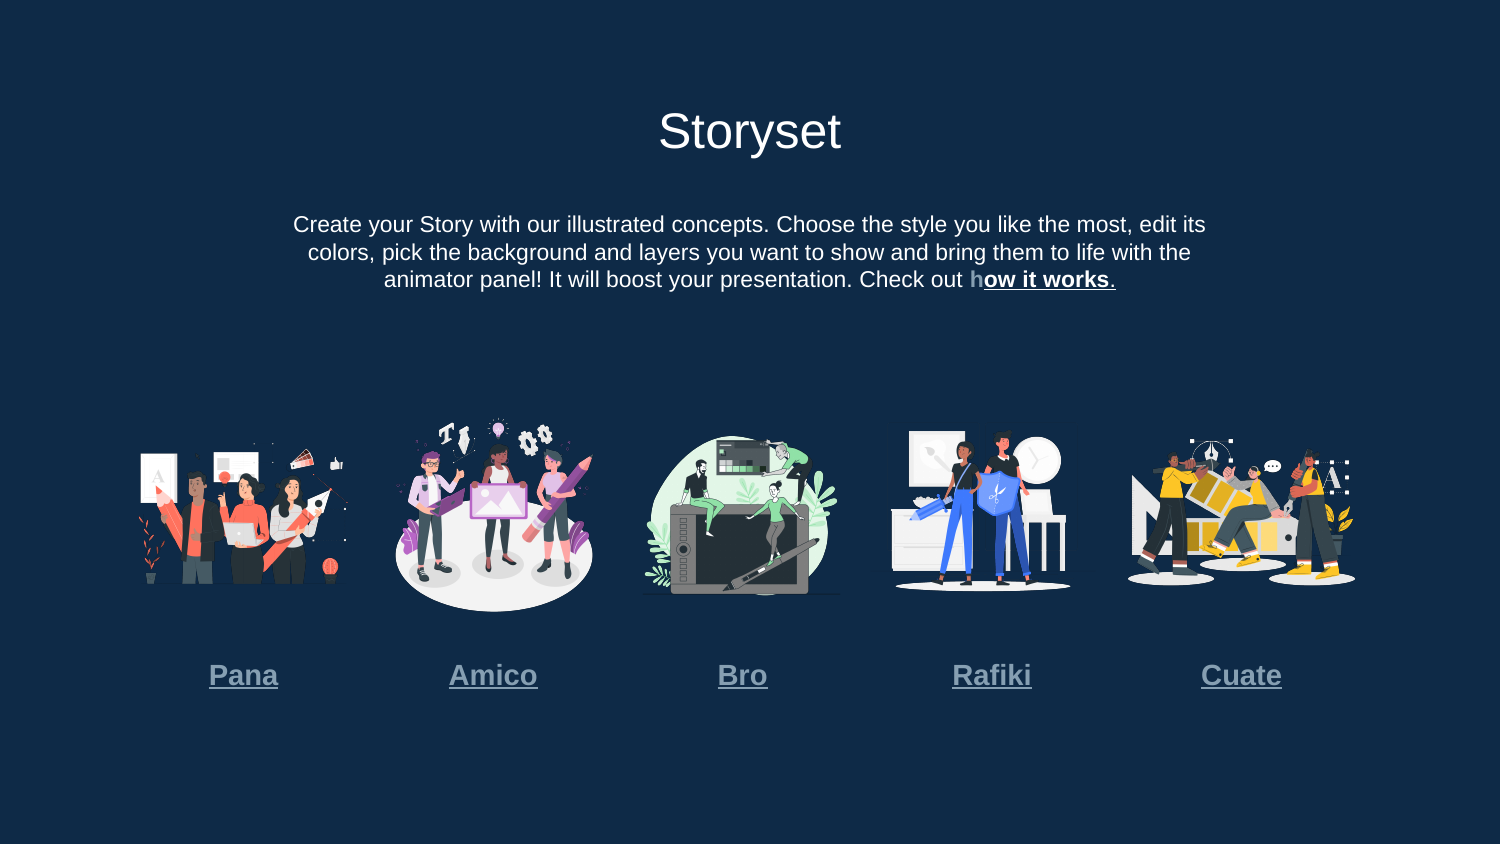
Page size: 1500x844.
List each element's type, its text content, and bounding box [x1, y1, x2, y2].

text_box Cuate [1142, 646, 1341, 697]
picture [118, 427, 369, 595]
text_box Pana [144, 646, 343, 697]
title Storyset [117, 83, 1383, 163]
picture [1101, 412, 1382, 610]
picture [870, 419, 1096, 604]
picture [625, 412, 852, 610]
text_box Create your Story with our illustrated concepts. Choose the style you like the most, edit its colors, pick the background and layers you want to show and bring them to life with the animator panel! It will boost your presentation. Check out how it works. [257, 194, 1242, 335]
text_box Amico [394, 646, 592, 697]
text_box Bro [643, 646, 842, 697]
text_box Rafiki [893, 646, 1091, 697]
picture [389, 406, 599, 616]
